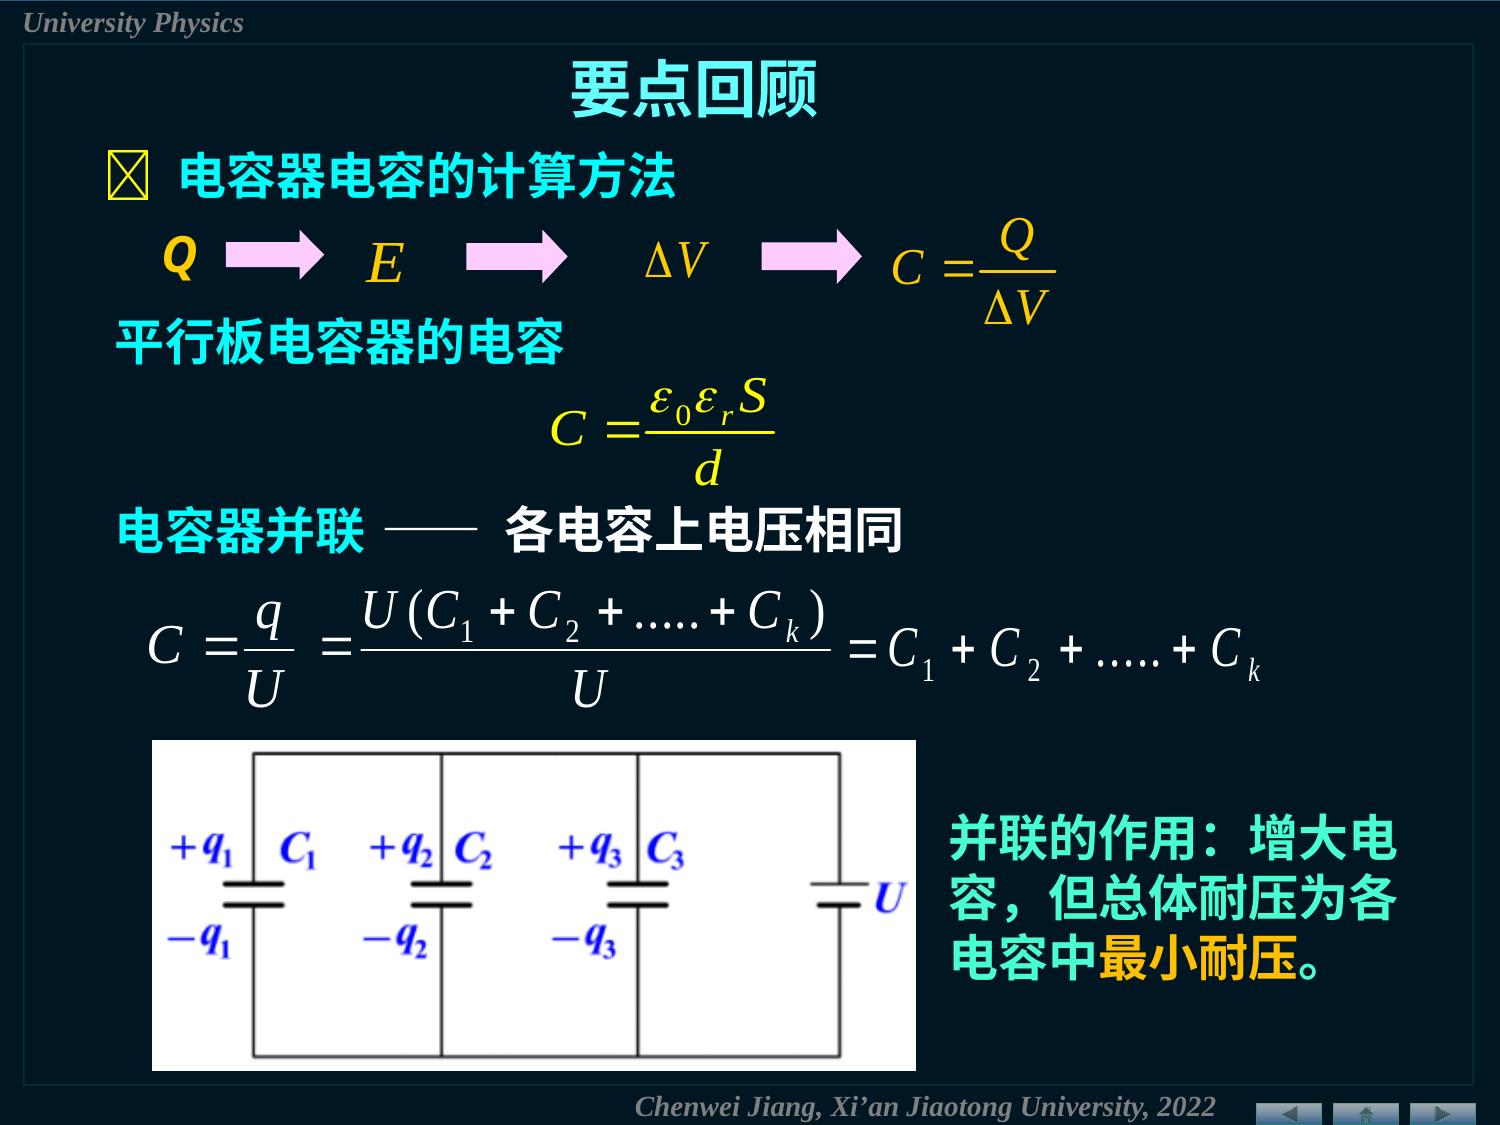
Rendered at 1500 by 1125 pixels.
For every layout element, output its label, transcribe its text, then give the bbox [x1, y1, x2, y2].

text_box [466, 229, 568, 284]
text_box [361, 228, 408, 286]
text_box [879, 193, 1068, 339]
picture [152, 740, 917, 1071]
text_box [761, 228, 862, 285]
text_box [537, 354, 795, 504]
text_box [308, 574, 841, 717]
text_box Q [133, 215, 231, 290]
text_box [837, 609, 1273, 693]
text_box 要点回顾 [554, 42, 1068, 133]
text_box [139, 574, 301, 717]
text_box 平行板电容器的电容 [100, 302, 713, 378]
text_box —— 各电容上电压相同 [366, 491, 1163, 567]
text_box 并联的作用：增大电容，但总体耐压为各电容中最小耐压。 [934, 799, 1459, 995]
text_box [225, 229, 325, 280]
text_box 电容器并联 [100, 492, 1376, 568]
text_box  电容器电容的计算方法 [88, 137, 727, 212]
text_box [631, 224, 726, 294]
